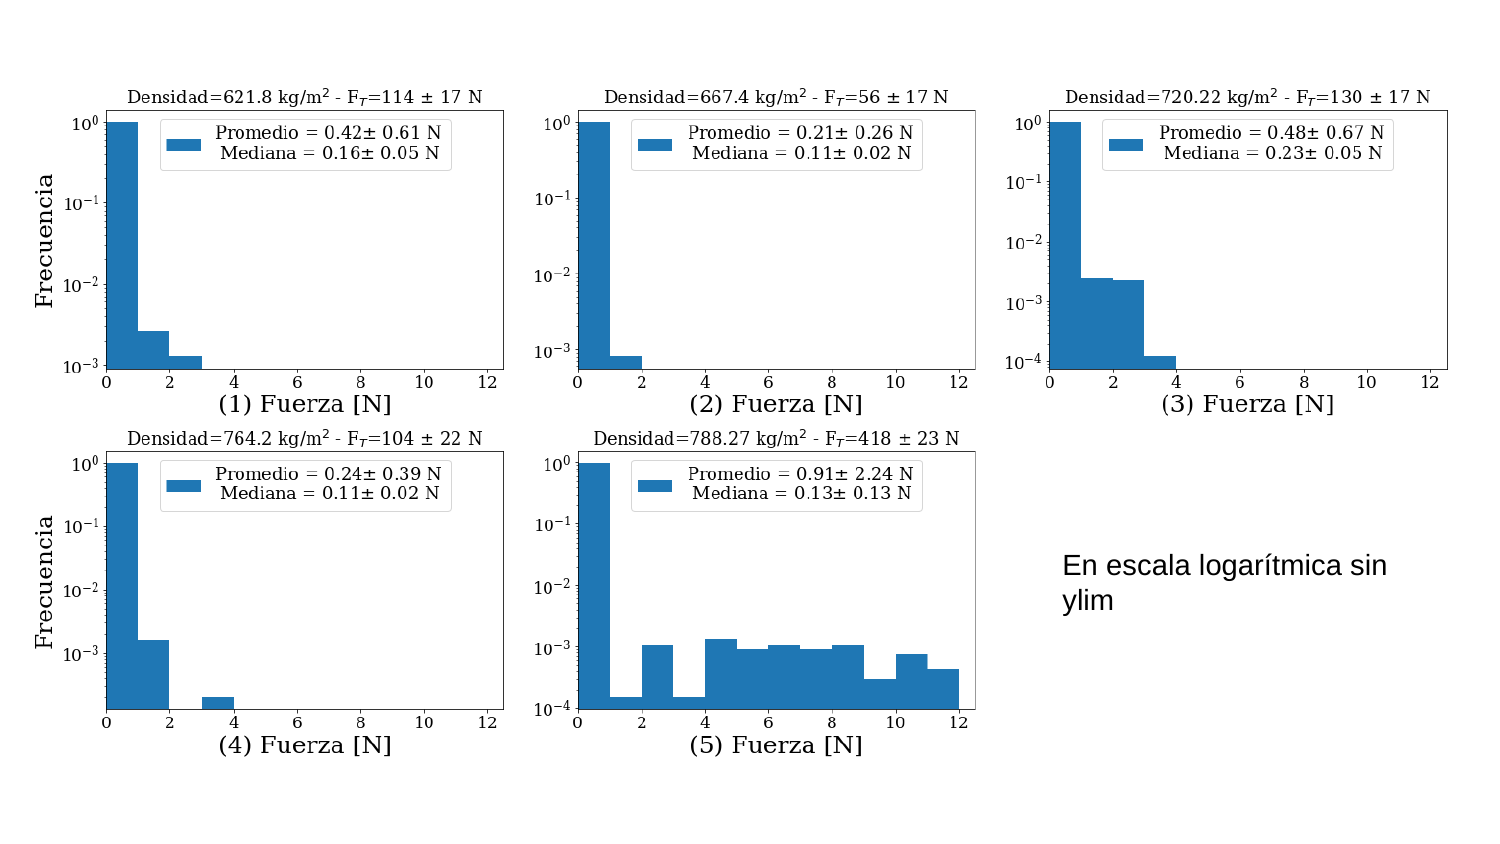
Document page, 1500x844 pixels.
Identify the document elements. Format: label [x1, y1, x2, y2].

picture [24, 76, 1476, 768]
